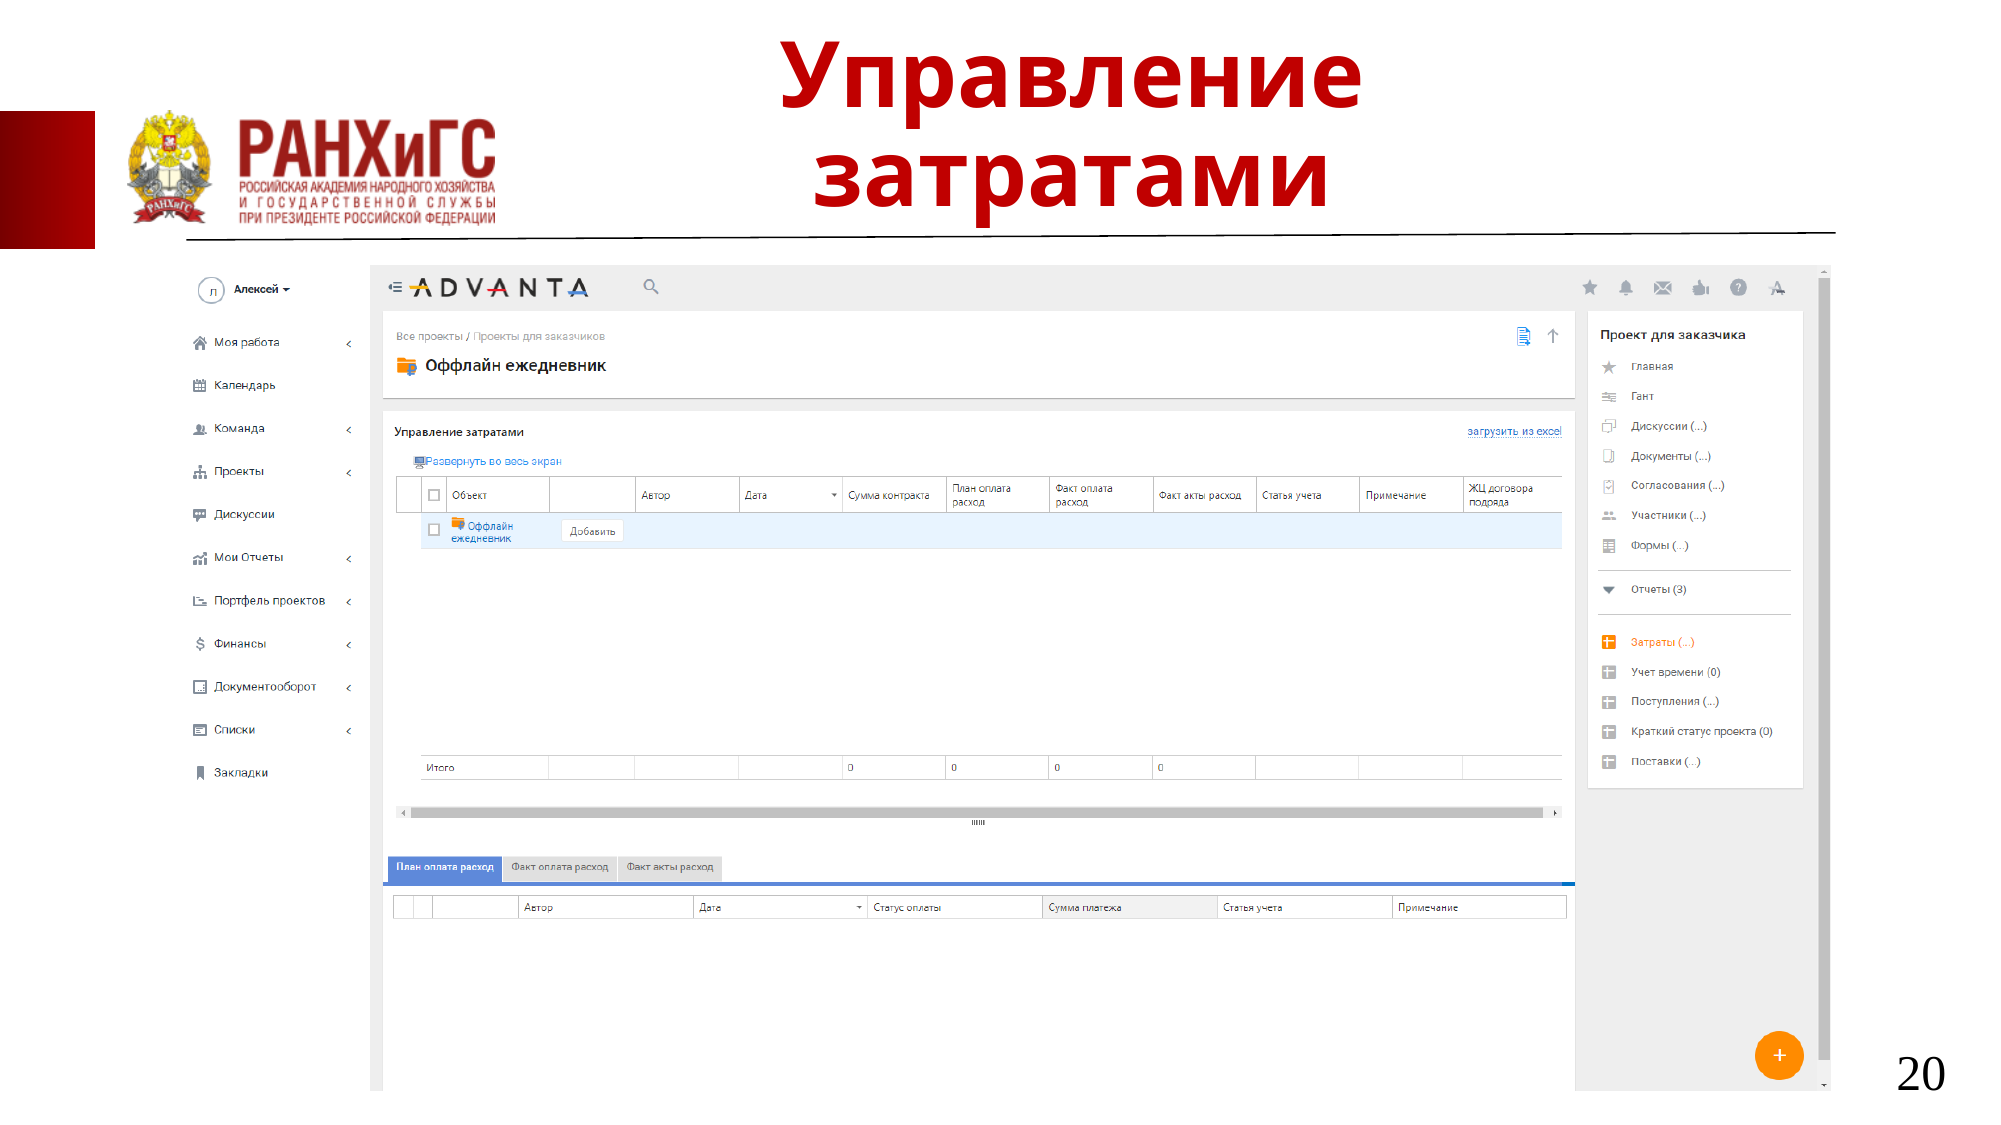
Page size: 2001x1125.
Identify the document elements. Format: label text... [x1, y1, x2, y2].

picture [127, 110, 495, 226]
title Управление затратами [512, 112, 1633, 227]
text_box 2 [1881, 1033, 1962, 1104]
picture [179, 265, 1831, 1092]
picture [0, 111, 96, 250]
text_box [186, 232, 1836, 241]
